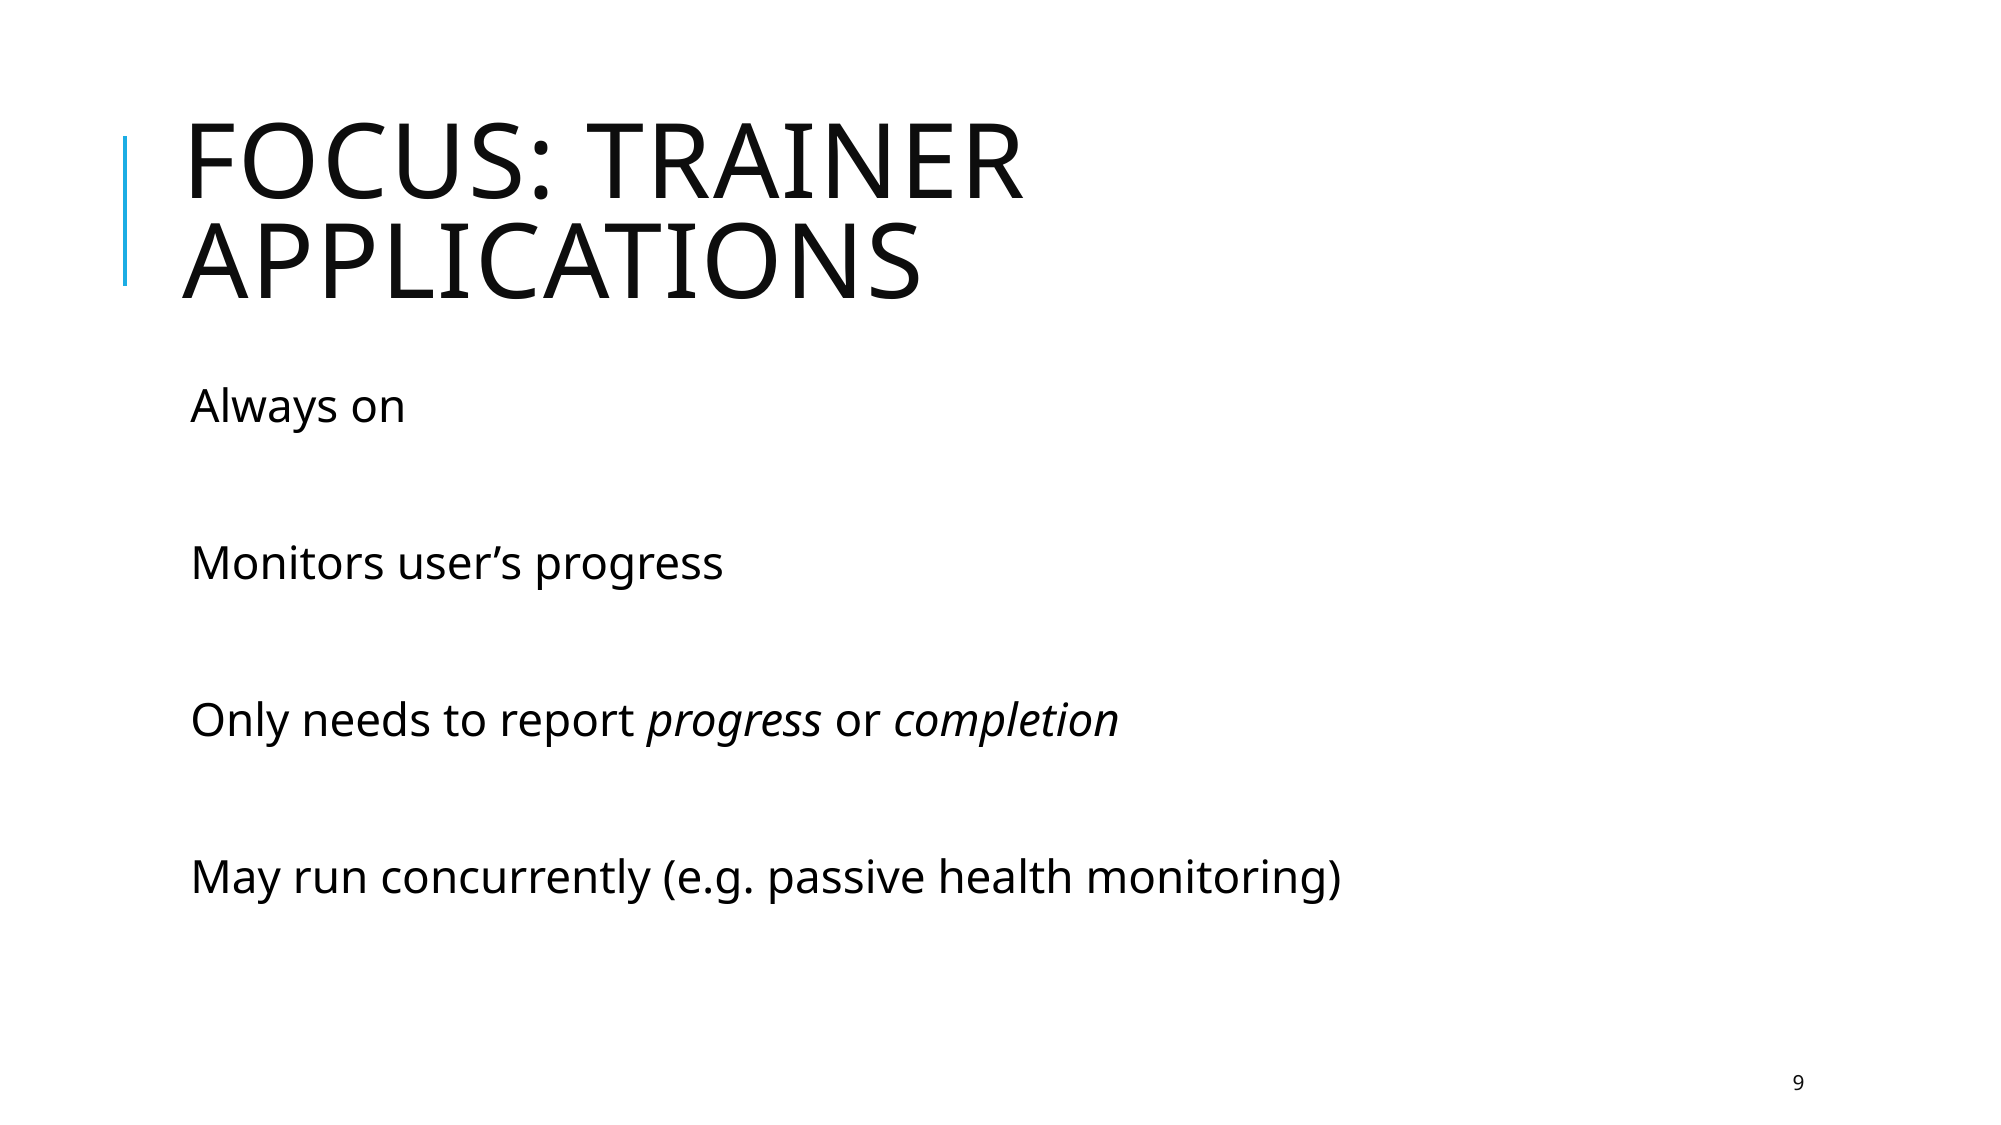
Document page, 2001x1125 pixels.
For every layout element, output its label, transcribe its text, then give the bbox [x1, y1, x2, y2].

title Focus: Trainer Applications [168, 96, 1763, 342]
slide_number 9 [1777, 1061, 1938, 1107]
list Always on Monitors user’s progress Only needs to report progress or completion May run concurrently (e.g. passive health monitoring) [168, 375, 1763, 1035]
